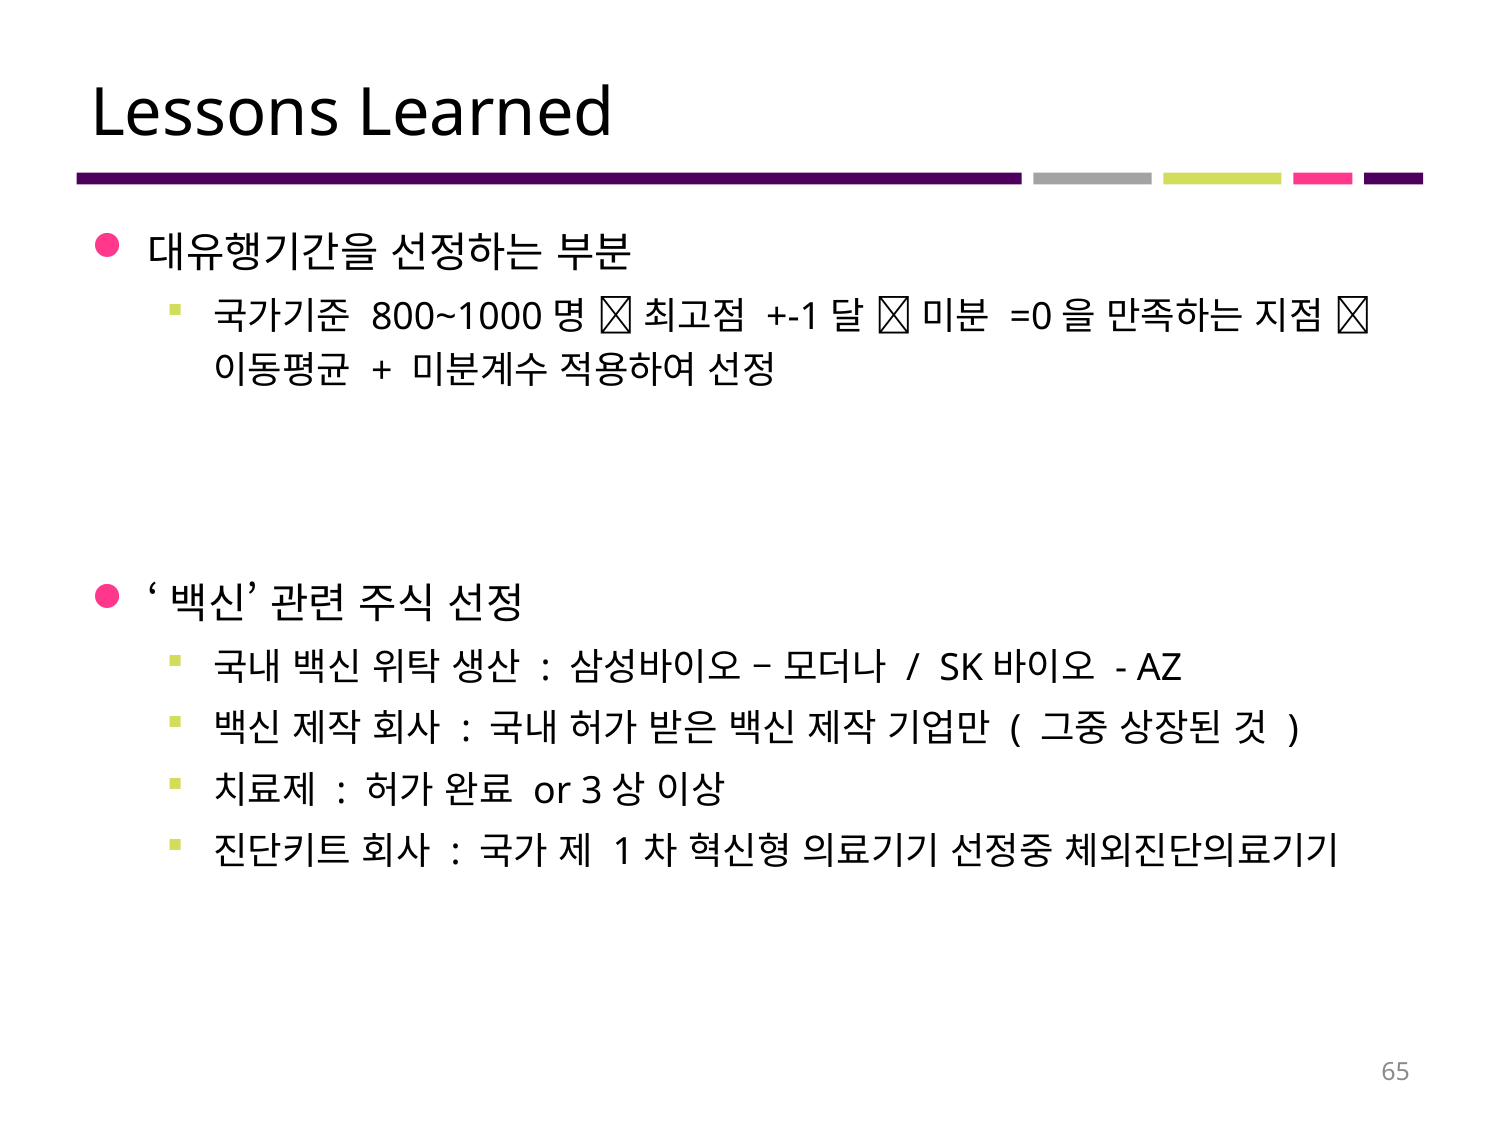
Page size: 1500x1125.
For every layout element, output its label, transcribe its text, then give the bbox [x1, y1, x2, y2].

list 대유행기간을 선정하는 부분 국가기준 800~1000명  최고점 +-1달  미분 =0을 만족하는 지점  이동평균 + 미분계수 적용하여 선정 ‘백신’ 관련 주식 선정 국내 백신 위탁 생산 : 삼성바이오 – 모더나 / SK바이오 - AZ 백신 제작 회사 : 국내 허가 받은 백신 제작 기업만 ( 그중 상장된 것 ) 치료제 : 허가 완료 or 3상 이상 진단키트 회사 : 국가 제 1차 혁신형 의료기기 선정중 체외진단의료기기 [76, 208, 1427, 1024]
title Lessons Learned [75, 45, 1425, 173]
slide_number 65 [1074, 1042, 1425, 1103]
